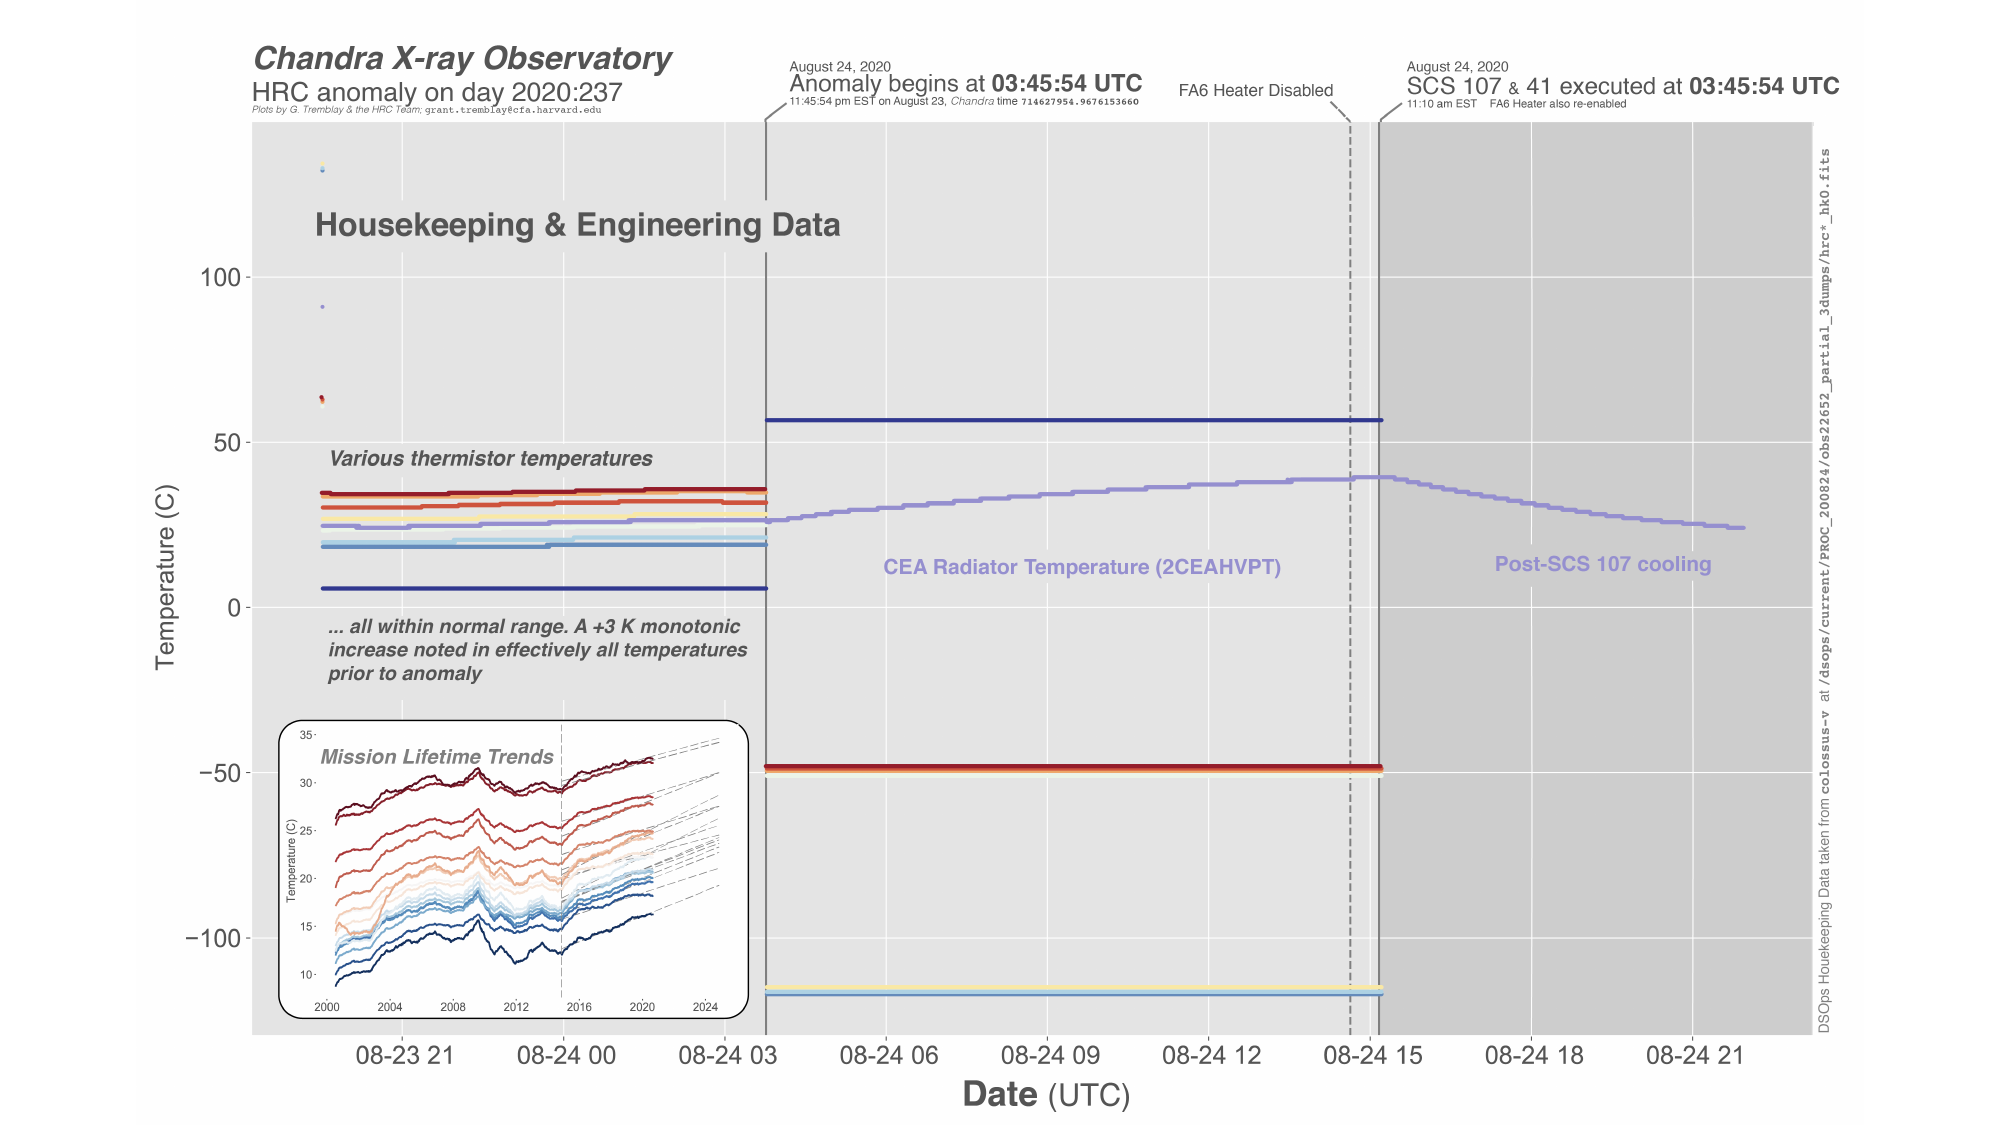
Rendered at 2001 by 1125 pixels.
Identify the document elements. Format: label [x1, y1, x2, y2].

picture [136, 0, 1864, 1125]
